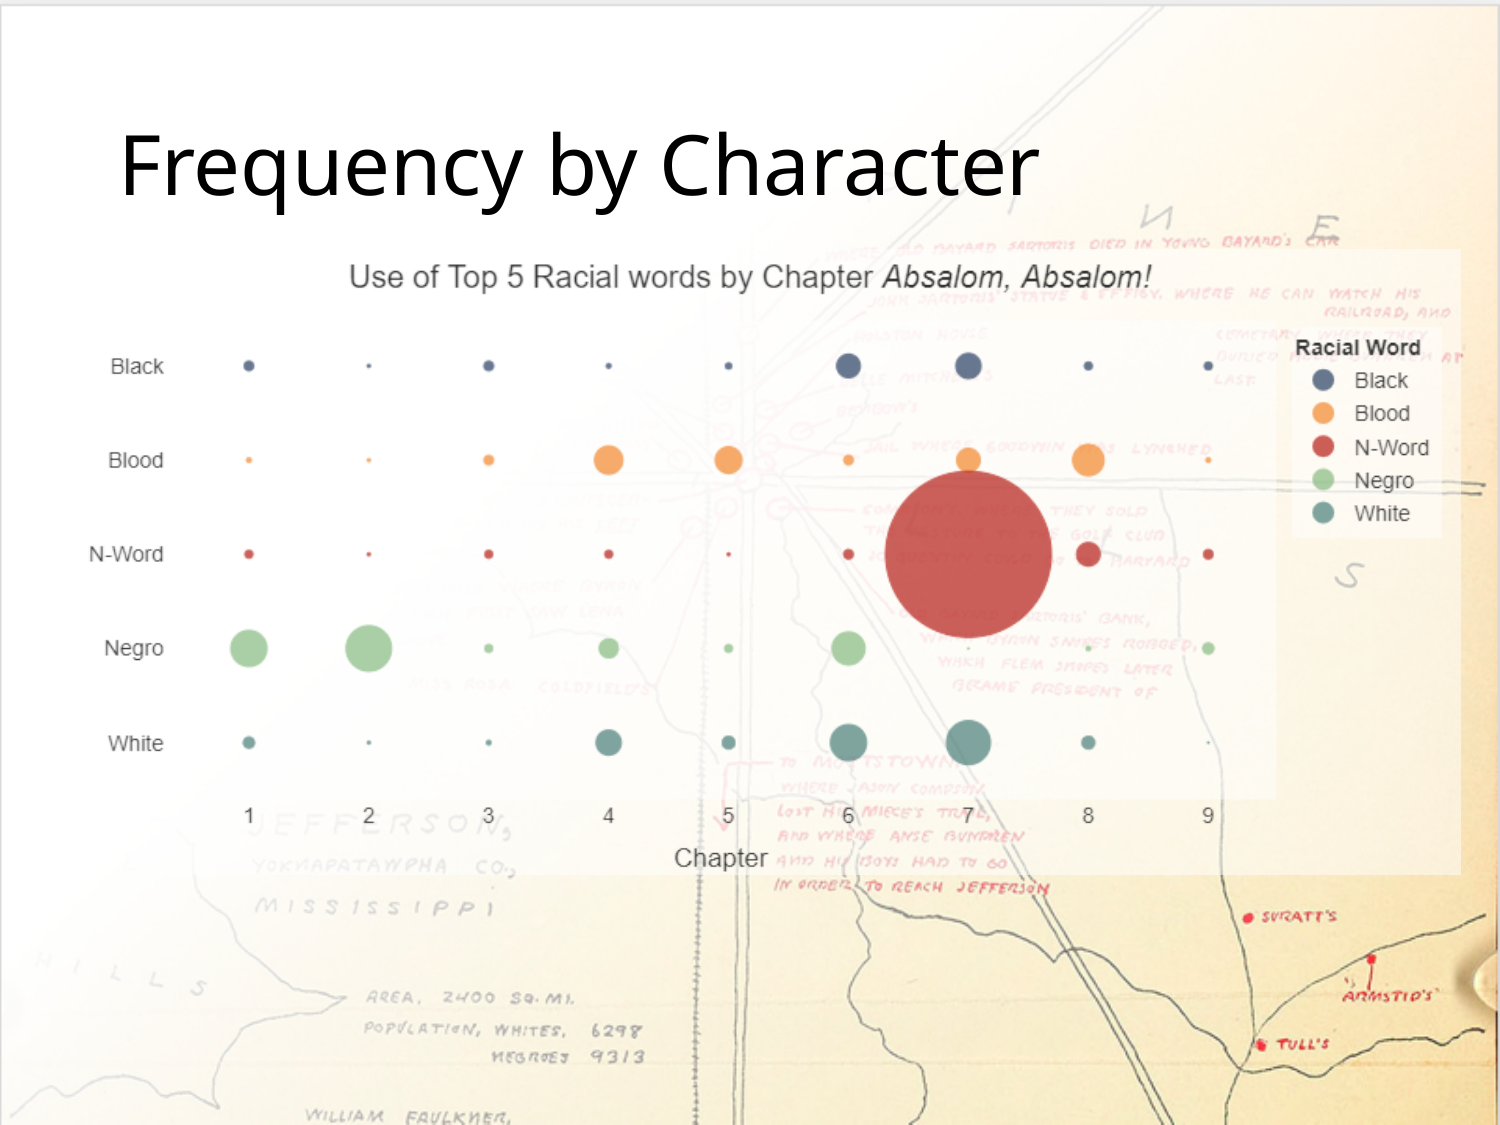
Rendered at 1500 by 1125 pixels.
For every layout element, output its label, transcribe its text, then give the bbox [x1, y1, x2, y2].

title Frequency by Character [103, 59, 1397, 249]
picture [0, 0, 1500, 1125]
